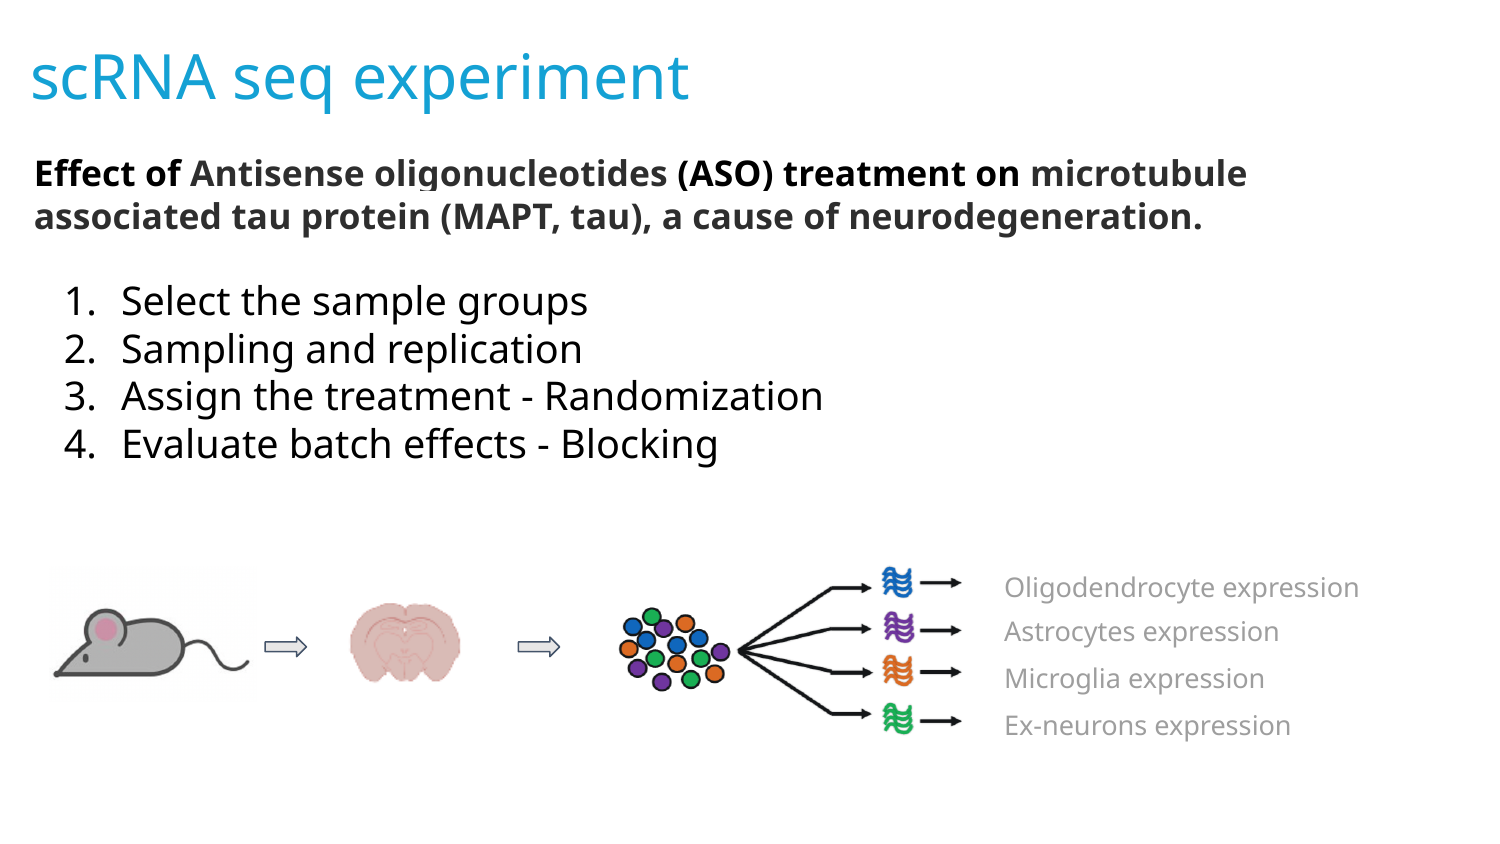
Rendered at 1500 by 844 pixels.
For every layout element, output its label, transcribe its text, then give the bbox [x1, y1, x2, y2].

picture [344, 603, 472, 691]
picture [586, 518, 980, 775]
text_box scRNA seq experiment [18, 31, 1186, 118]
text_box Astrocytes expression [989, 598, 1500, 646]
text_box Oligodendrocyte expression [989, 555, 1420, 598]
text_box Select the sample groups Sampling and replication Assign the treatment - Randomization Evaluate batch effects - Blocking [31, 261, 1151, 482]
text_box Ex-neurons expression [989, 693, 1466, 739]
text_box [518, 637, 560, 657]
text_box [265, 637, 307, 657]
text_box Effect of Antisense oligonucleotides (ASO) treatment on microtubule associated tau protein (MAPT, tau), a cause of neurodegeneration. [18, 136, 1400, 337]
text_box Microglia expression [989, 646, 1500, 708]
picture [49, 566, 257, 702]
